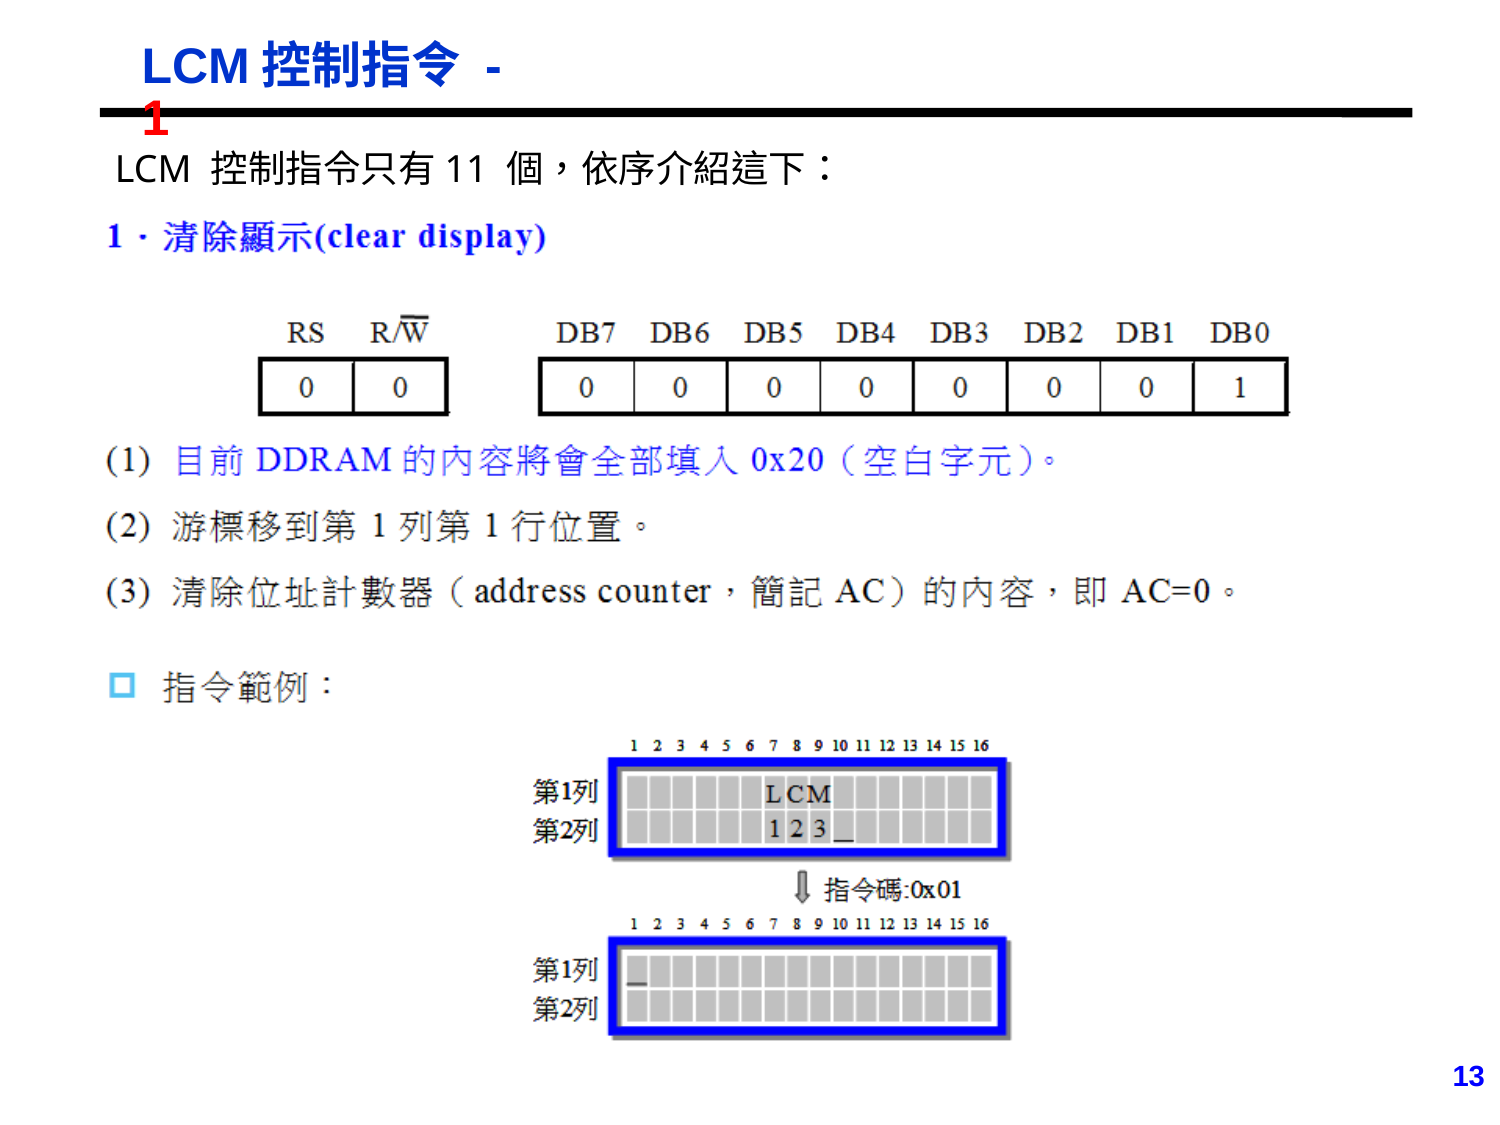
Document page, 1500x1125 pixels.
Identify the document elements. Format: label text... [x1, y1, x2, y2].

picture [94, 210, 1300, 1051]
slide_number 13 [1187, 1050, 1500, 1125]
title LCM控制指令 - 1 [131, 37, 537, 99]
text_box LCM 控制指令只有11 個，依序介紹這下： [100, 137, 1137, 197]
